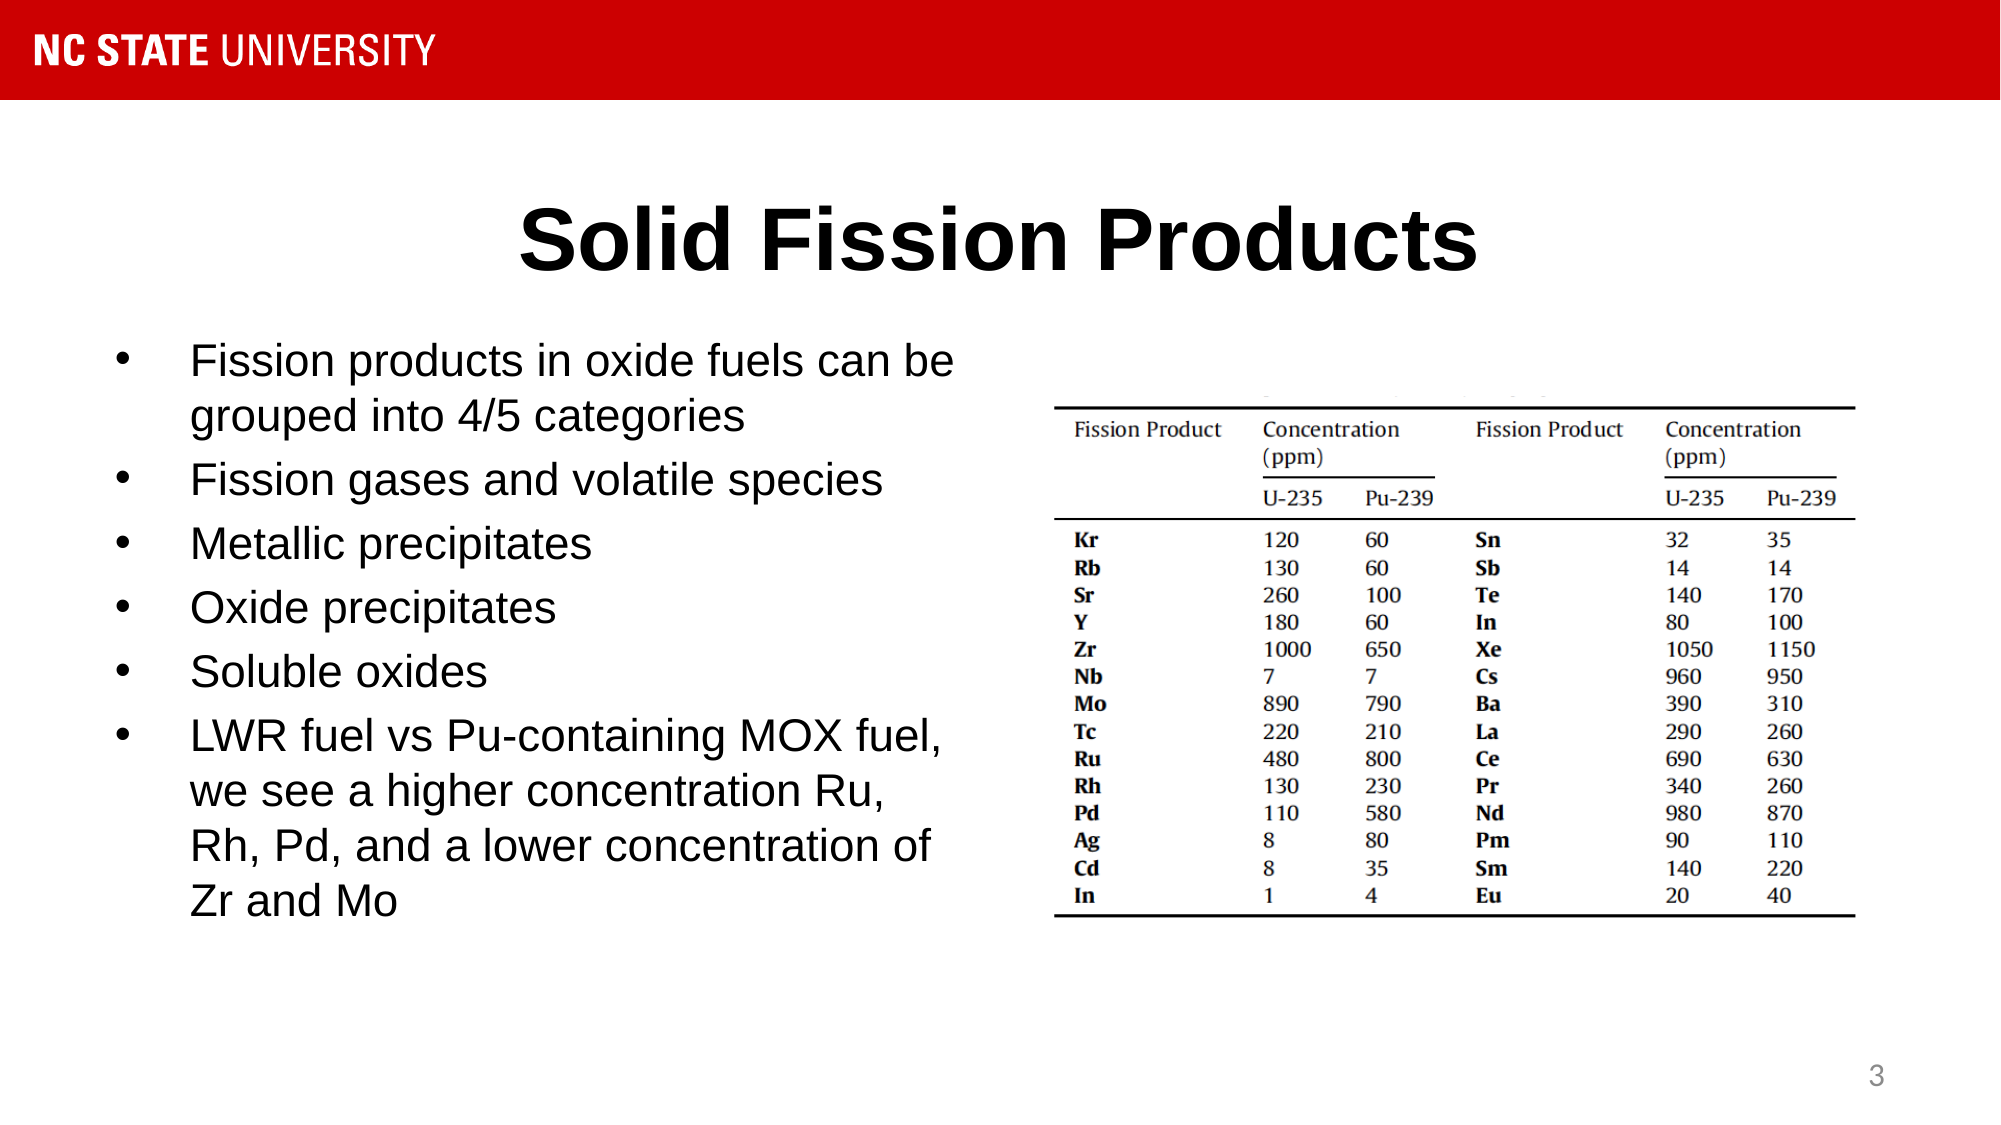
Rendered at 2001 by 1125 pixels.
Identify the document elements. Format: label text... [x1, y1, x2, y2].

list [1047, 395, 1869, 932]
list Fission products in oxide fuels can be grouped into 4/5 categories Fission gases and volatile species Metallic precipitates Oxide precipitates Soluble oxides LWR fuel vs Pu-containing MOX fuel, we see a higher concentration Ru, Rh, Pd, and a lower concentration of Zr and Mo [99, 322, 984, 1005]
picture [0, 0, 2001, 100]
title Solid Fission Products [99, 147, 1900, 323]
slide_number 3 [1433, 1042, 1900, 1103]
